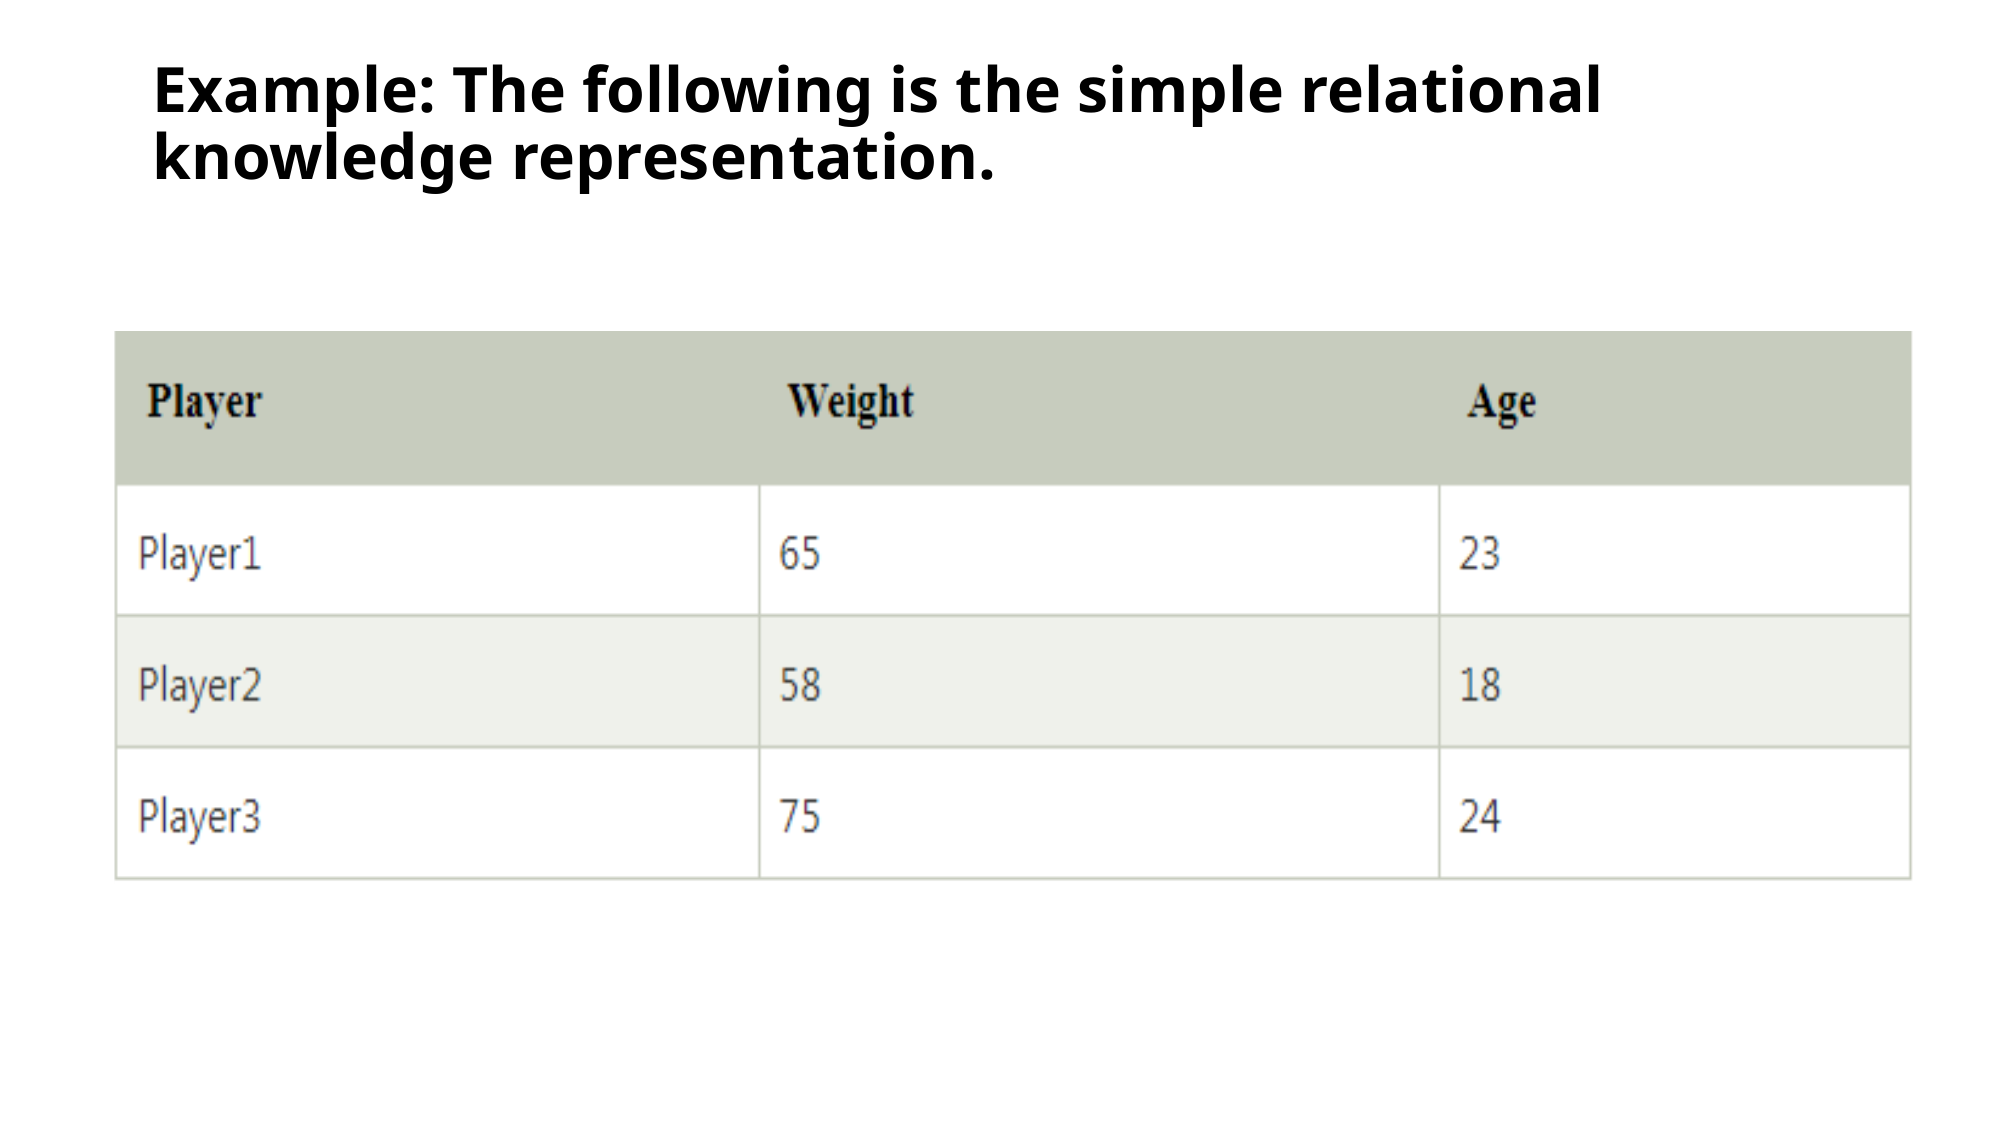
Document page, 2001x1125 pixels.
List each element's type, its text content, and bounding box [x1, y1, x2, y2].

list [113, 331, 1927, 884]
title Example: The following is the simple relational knowledge representation. [137, 47, 1863, 201]
